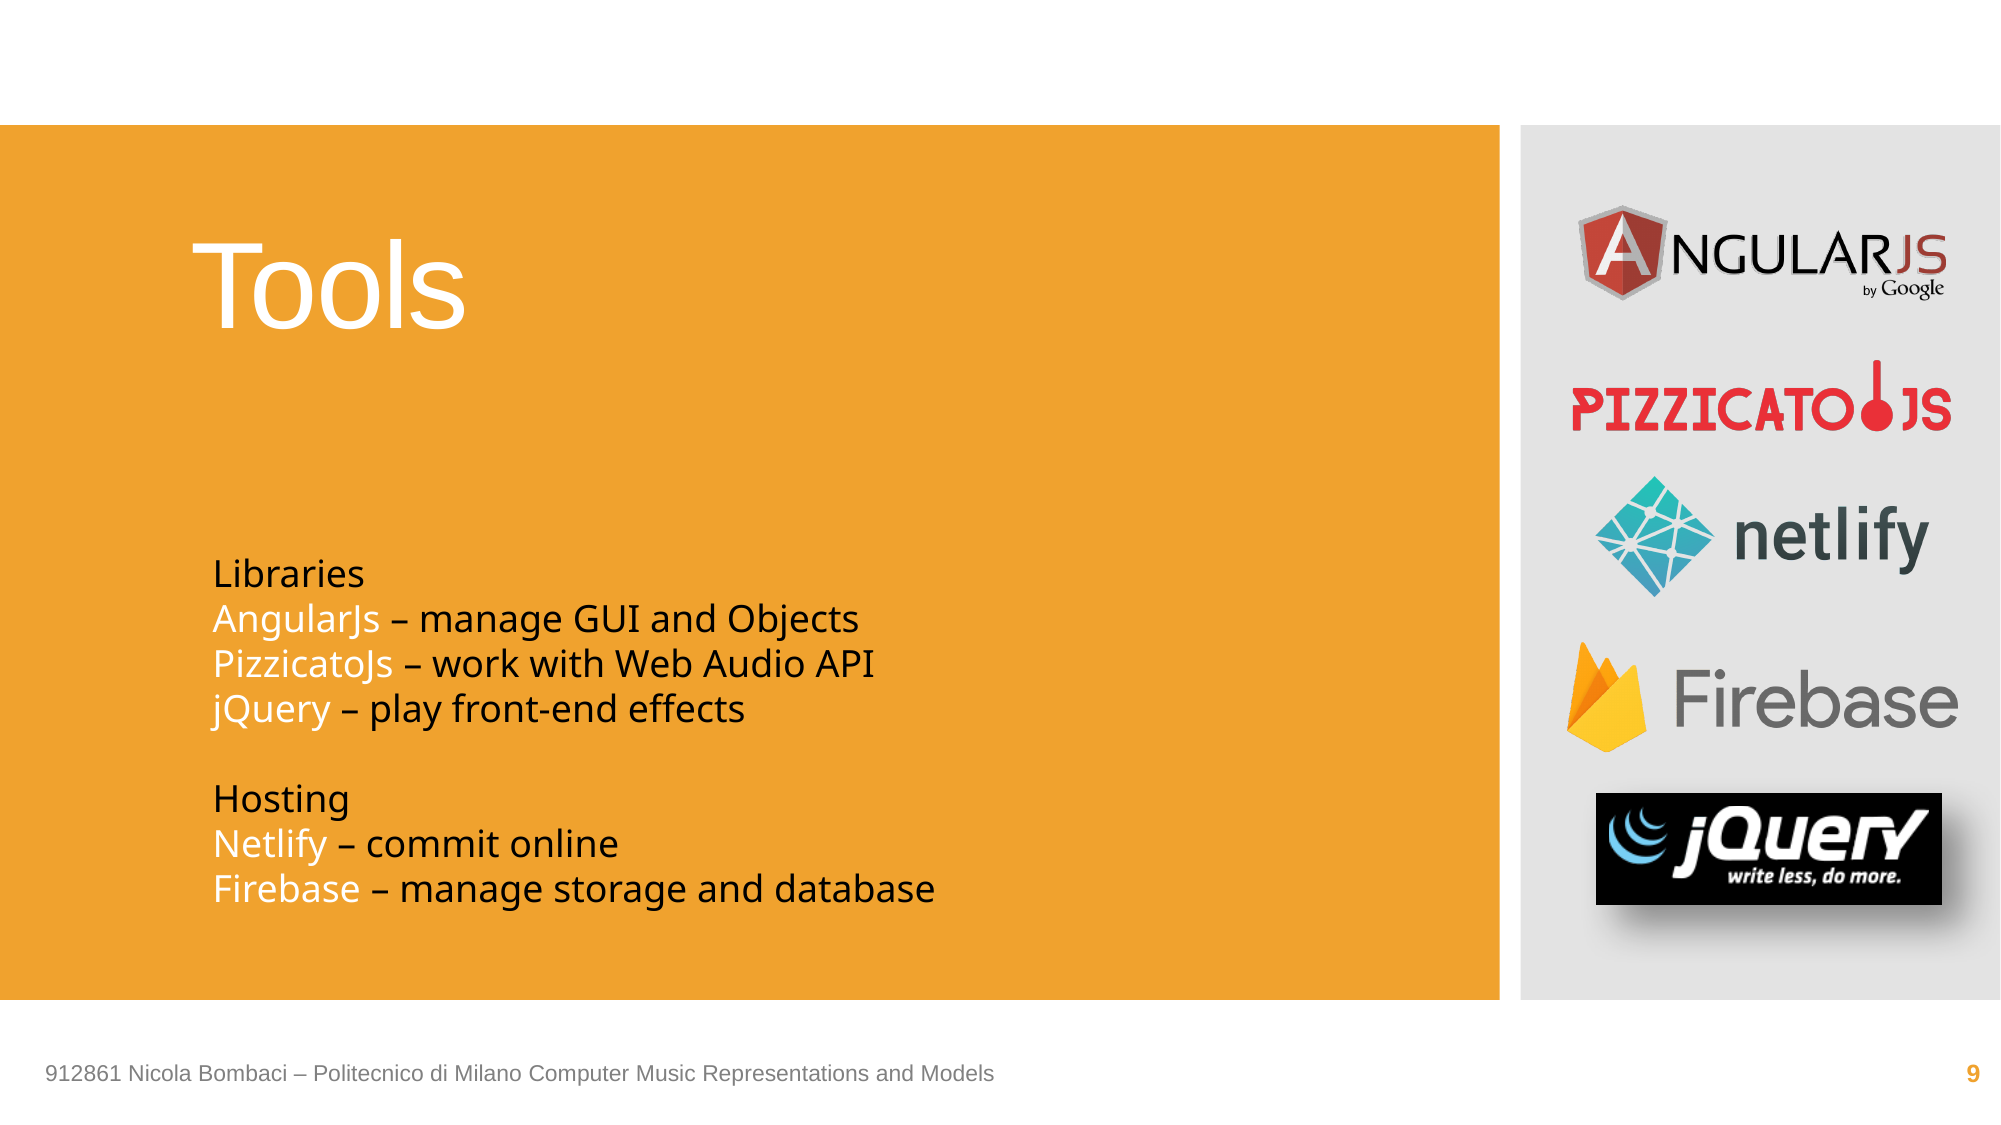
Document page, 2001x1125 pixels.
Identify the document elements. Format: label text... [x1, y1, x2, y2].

picture [1578, 205, 1946, 301]
picture [1594, 476, 1930, 597]
text_box Libraries AngularJs – manage GUI and Objects PizzicatoJs – work with Web Audio API jQuery – play front-end effects Hosting Netlify – commit online Firebase – manage storage and database [197, 542, 1376, 918]
picture [1566, 642, 1958, 754]
title Tools [175, 213, 1376, 363]
picture [1608, 805, 1930, 893]
picture [1567, 343, 1957, 451]
footer 912861 Nicola Bombaci – Politecnico di Milano Computer Music Representations and Models [30, 1042, 1062, 1103]
slide_number 9 [1744, 1042, 1996, 1103]
